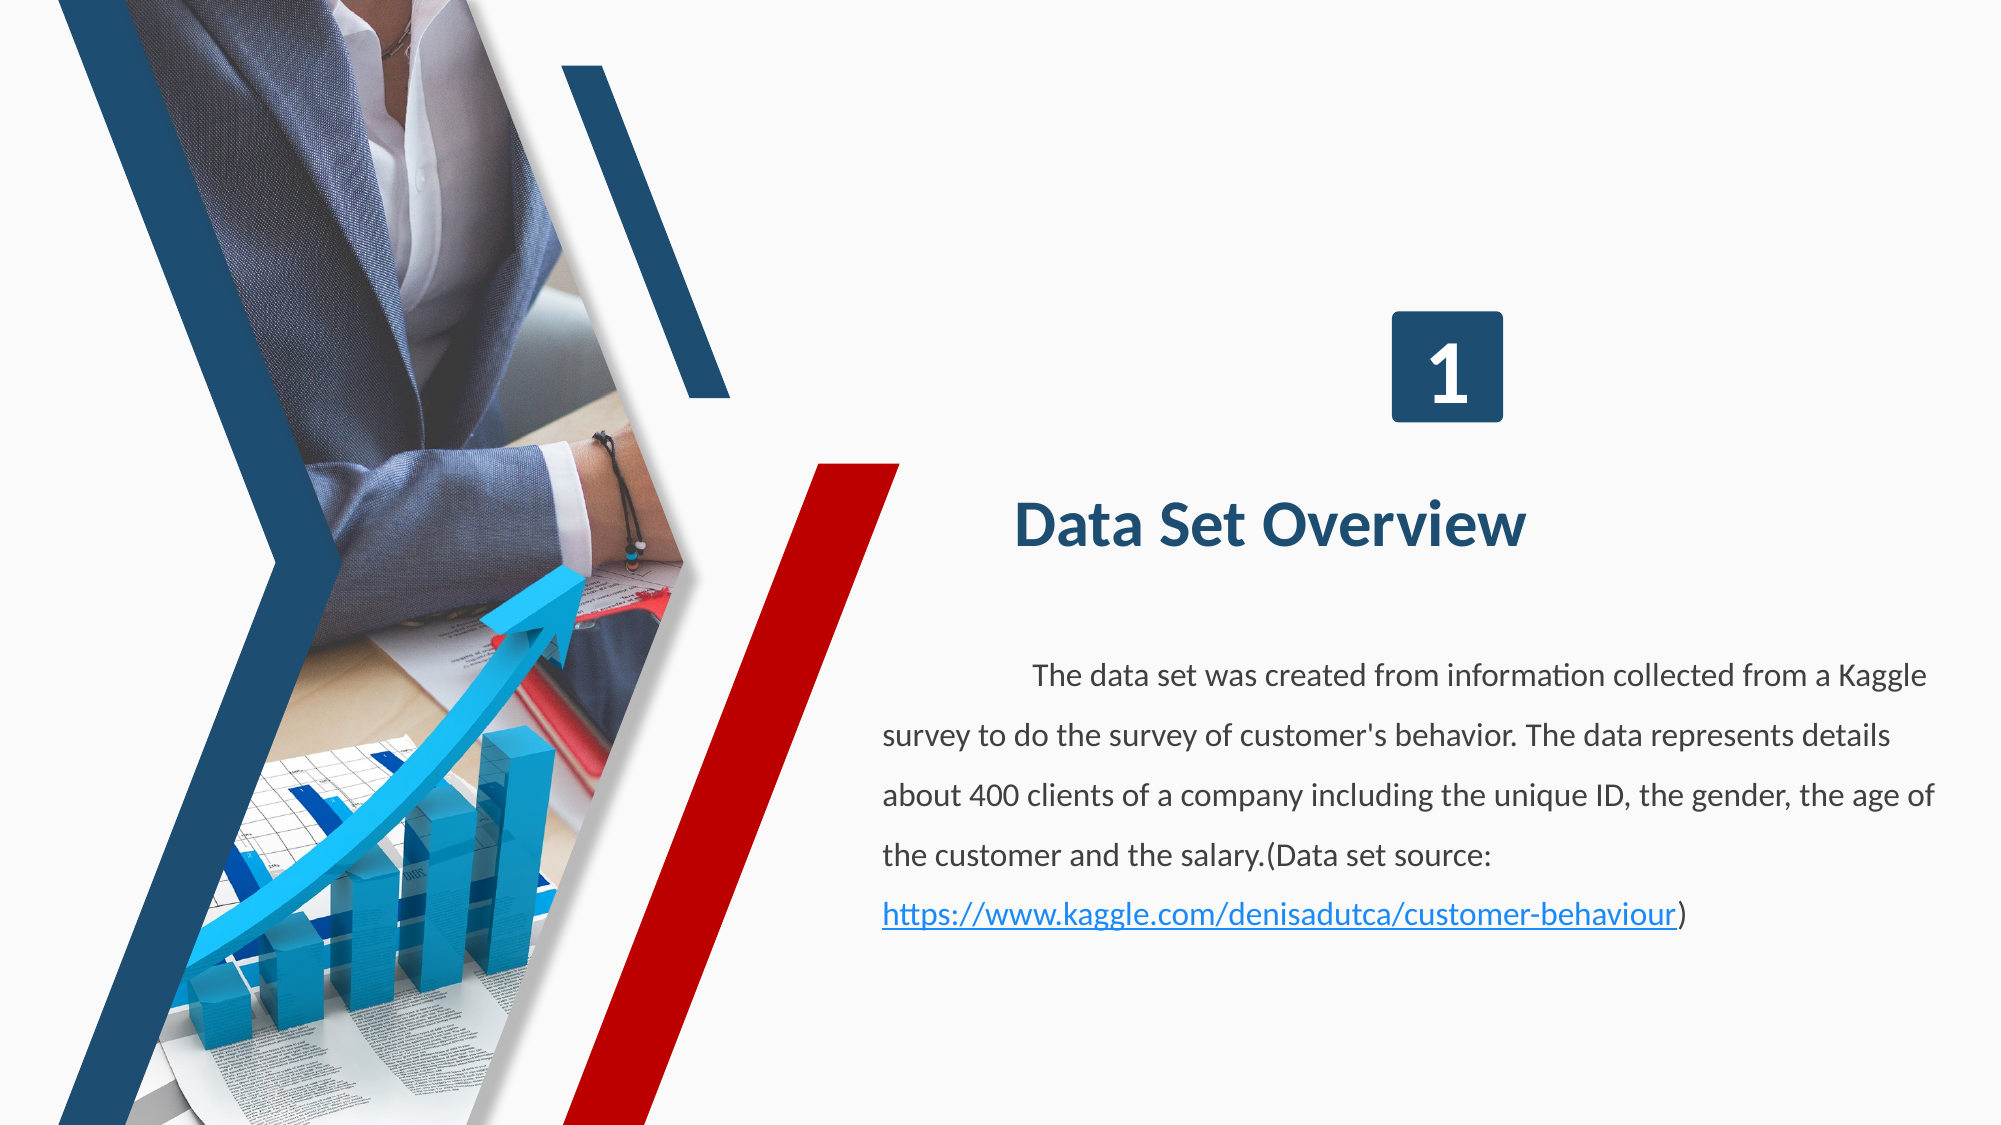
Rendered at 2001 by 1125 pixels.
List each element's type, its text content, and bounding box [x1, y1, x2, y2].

text_box Data Set Overview [999, 472, 1895, 568]
text_box 1 [1390, 310, 1505, 424]
picture [125, 0, 684, 966]
picture [125, 873, 548, 1125]
text_box The data set was created from information collected from a Kaggle survey to do the survey of customer's behavior. The data represents details about 400 clients of a company including the unique ID, the gender, the age of the customer and the salary.(Data set source: https://www.kaggle.com/denisadutca/customer-behaviour) [867, 625, 1952, 940]
